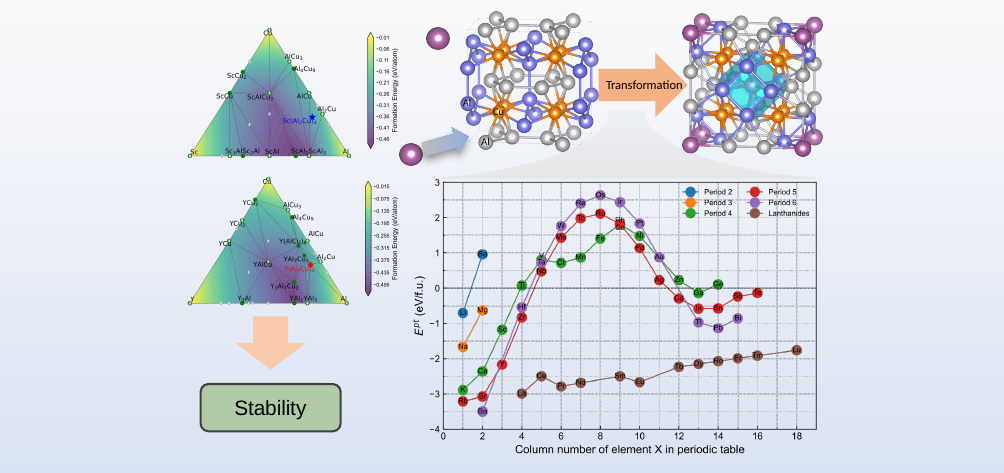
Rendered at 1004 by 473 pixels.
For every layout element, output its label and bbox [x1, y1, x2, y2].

picture [399, 143, 422, 166]
text_box [177, 11, 823, 462]
picture [426, 27, 450, 50]
